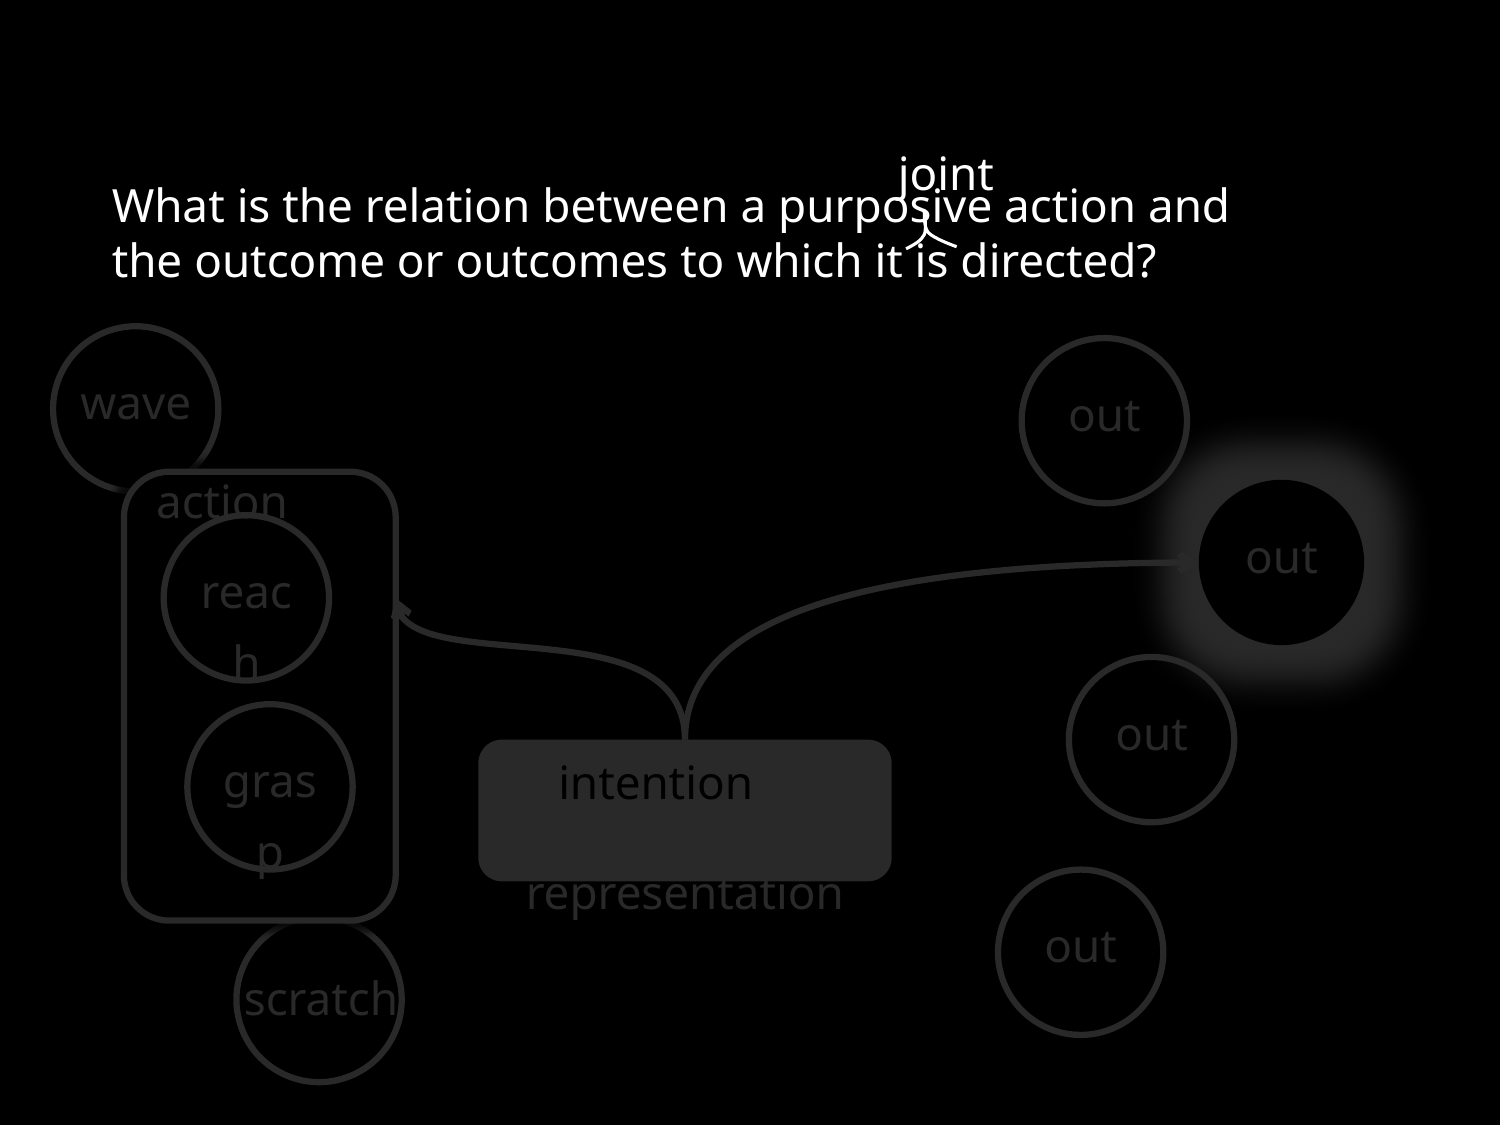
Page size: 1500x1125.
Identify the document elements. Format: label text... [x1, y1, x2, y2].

text_box [0, 290, 1500, 1125]
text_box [853, 393, 1031, 909]
text_box What is the relation between a purposive action and the outcome or outcomes to which it is directed? [97, 169, 1294, 290]
text_box [906, 210, 957, 249]
text_box joint [883, 137, 1009, 207]
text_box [234, 916, 408, 1083]
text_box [469, 523, 612, 814]
